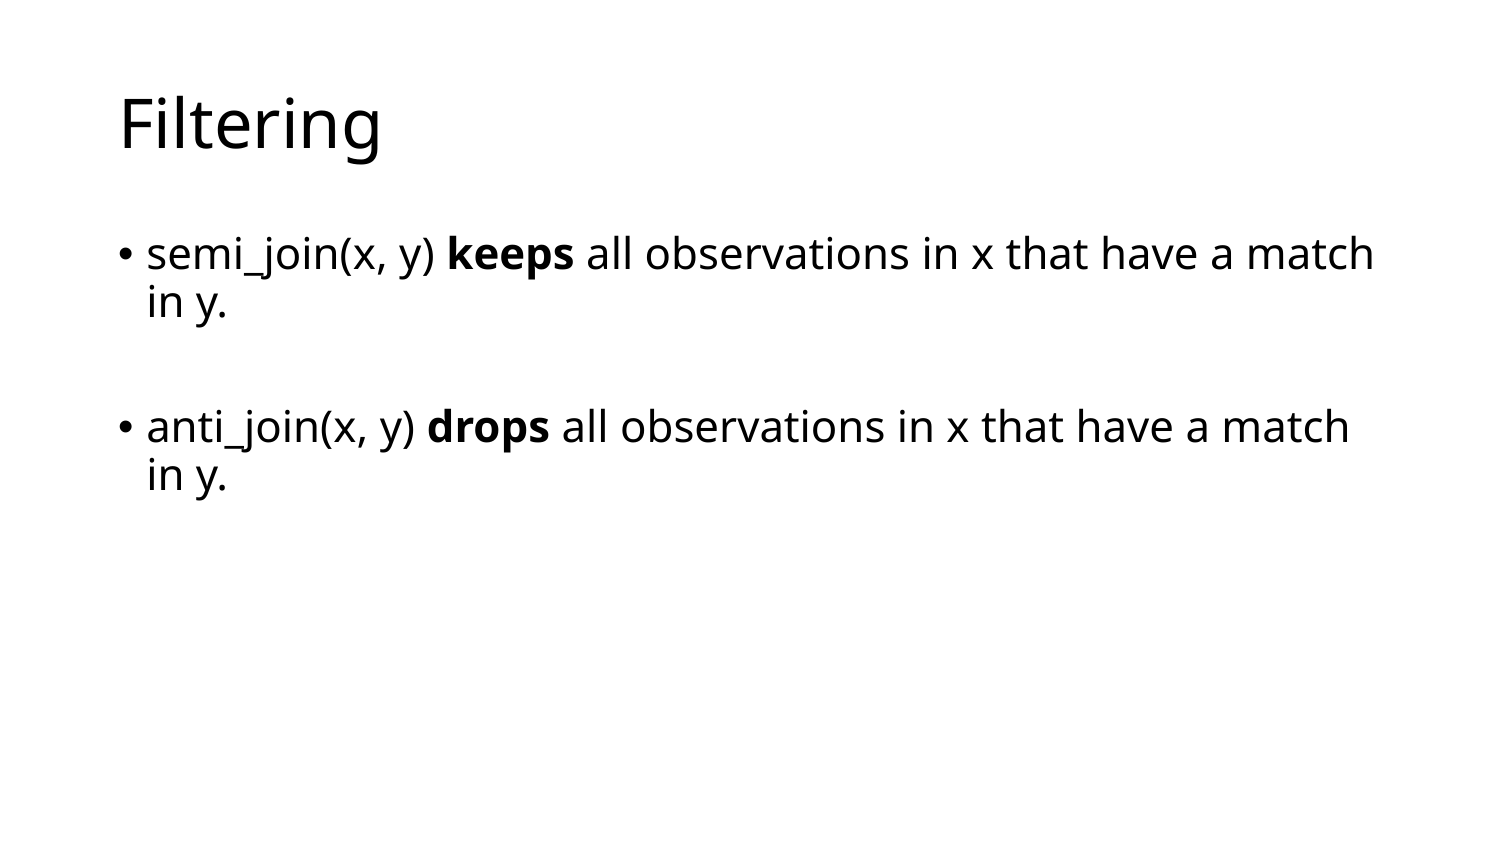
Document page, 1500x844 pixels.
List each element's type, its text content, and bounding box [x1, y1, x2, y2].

list semi_join(x, y) keeps all observations in x that have a match in y. anti_join(x, y) drops all observations in x that have a match in y. [103, 224, 1427, 760]
title Filtering [103, 44, 1397, 208]
